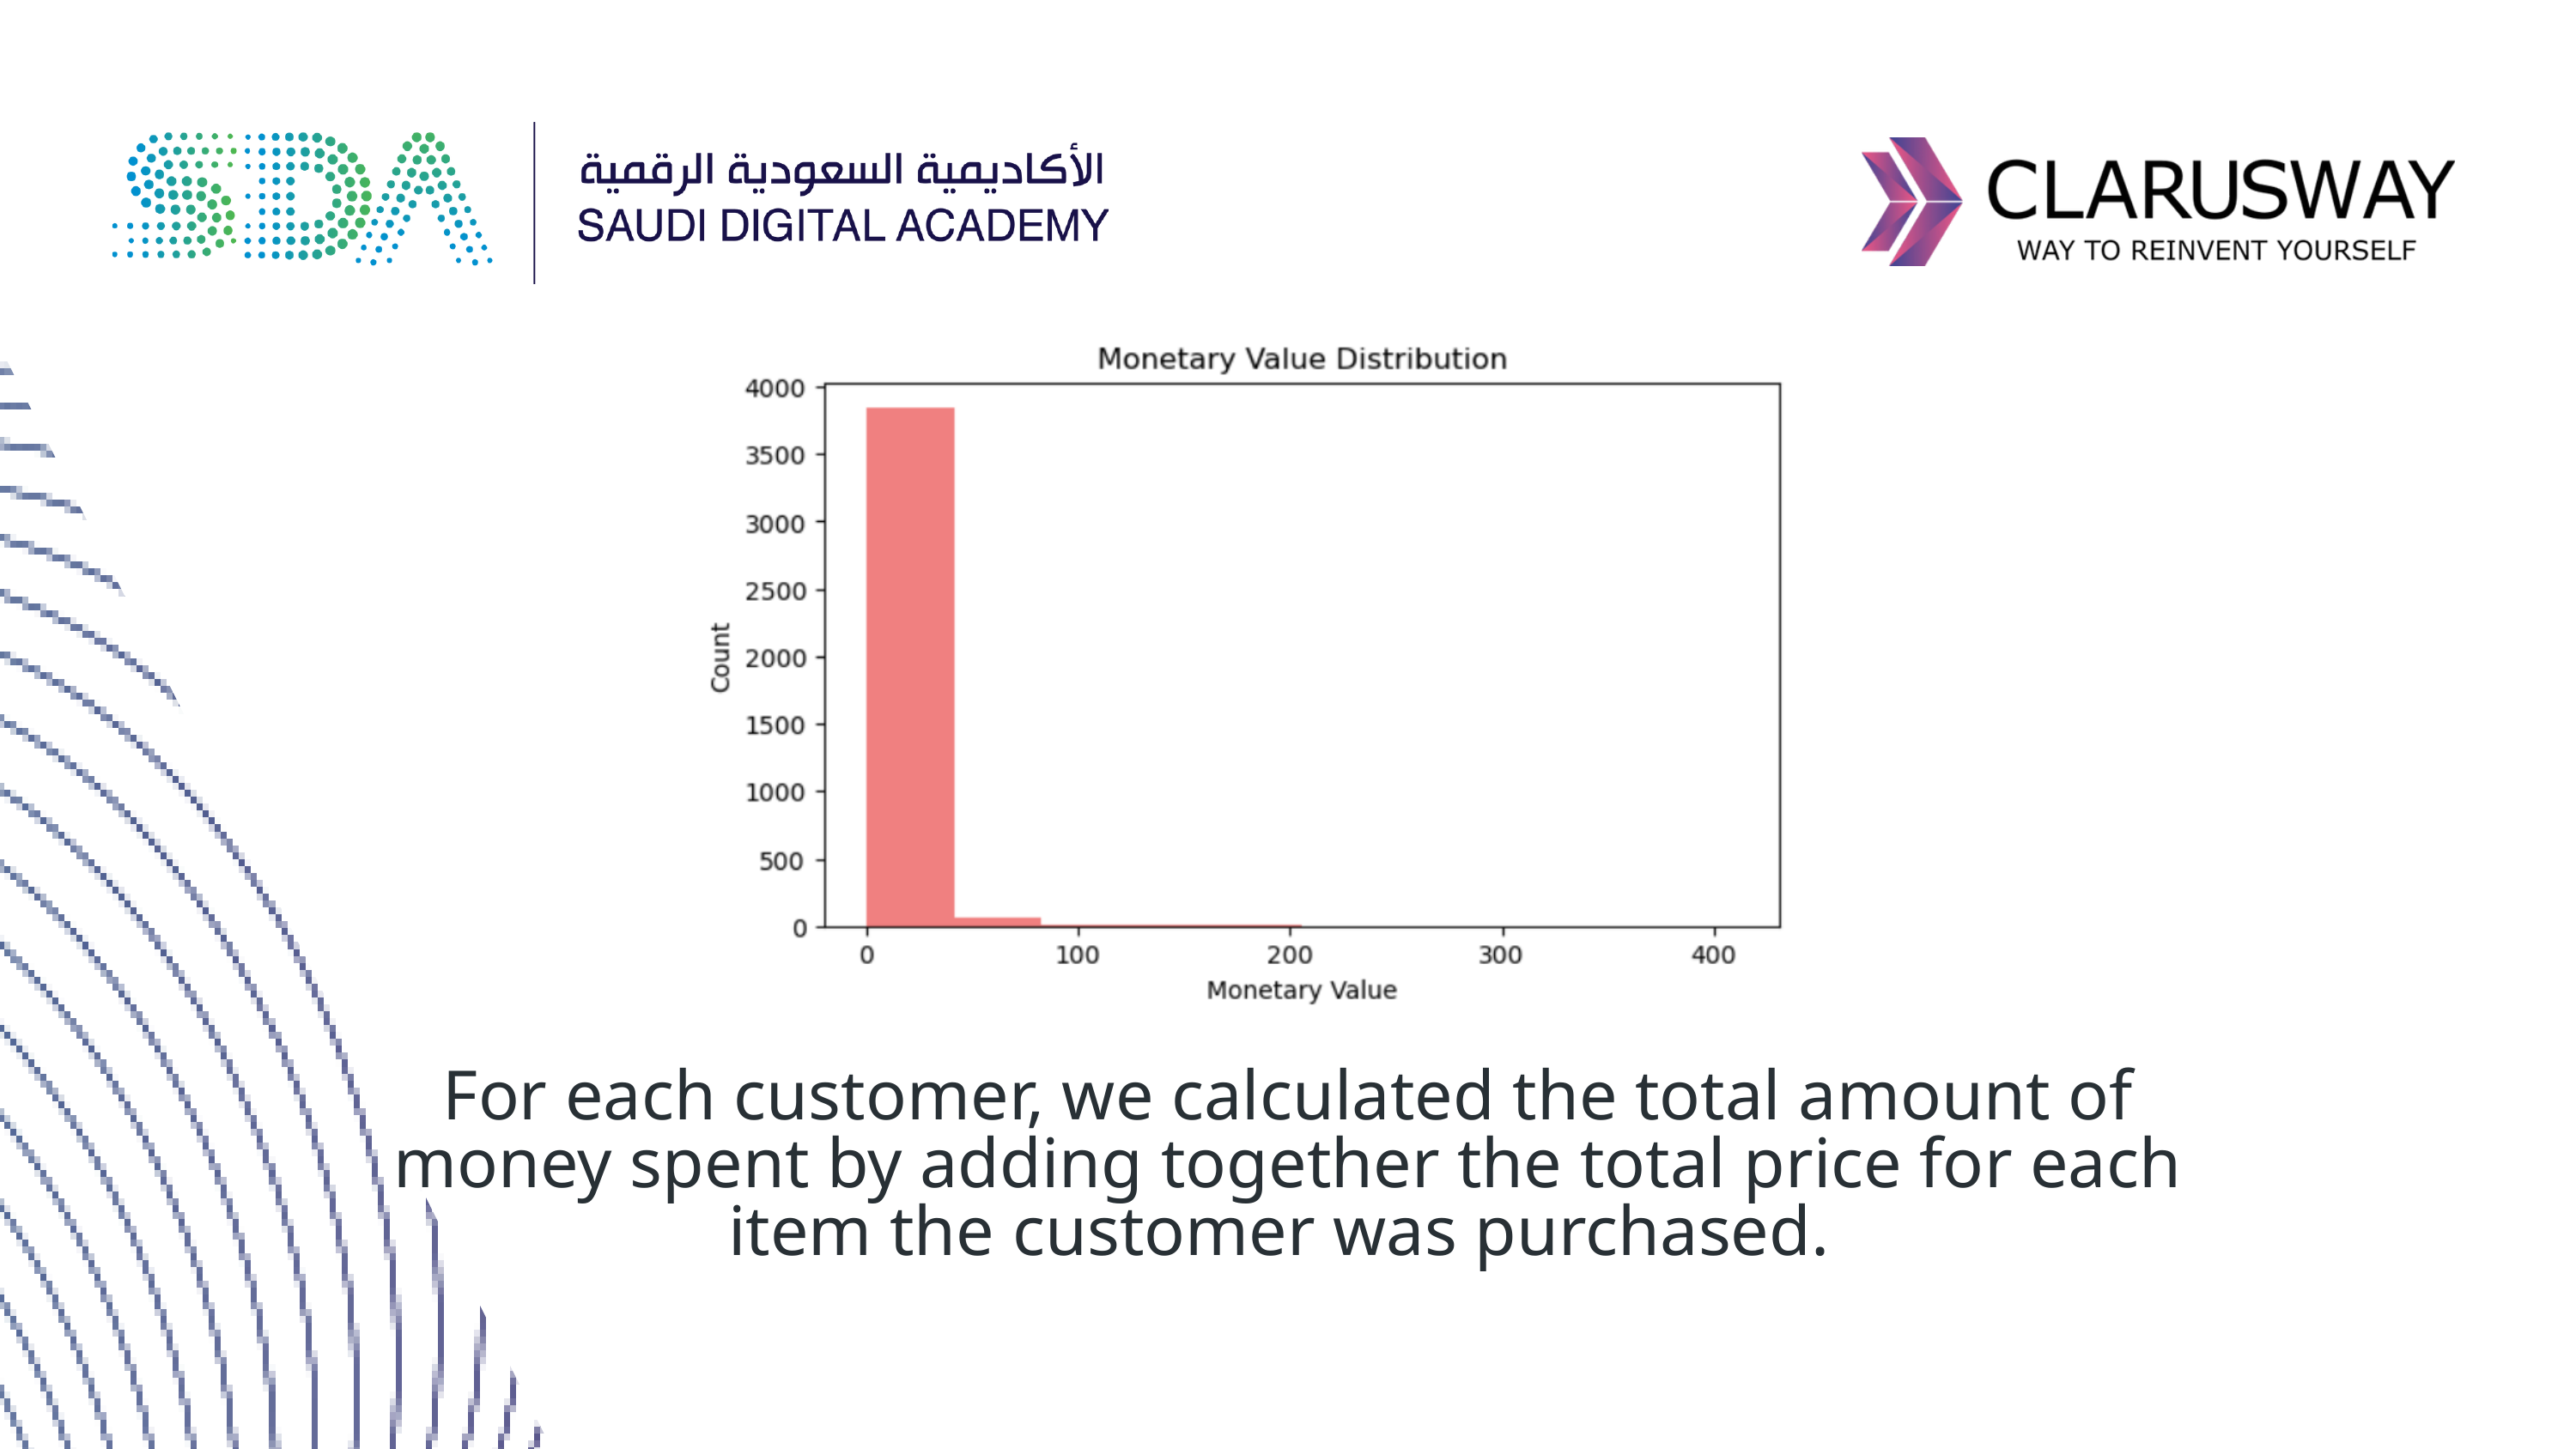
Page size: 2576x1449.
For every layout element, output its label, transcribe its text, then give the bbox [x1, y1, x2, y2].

text_box For each customer, we calculated the total amount of money spent by adding together the total price for each item the customer was purchased. [335, 1065, 2241, 1270]
text_box [1862, 137, 2456, 266]
text_box [0, 347, 552, 1449]
text_box [112, 122, 1109, 284]
text_box [682, 318, 1862, 1022]
